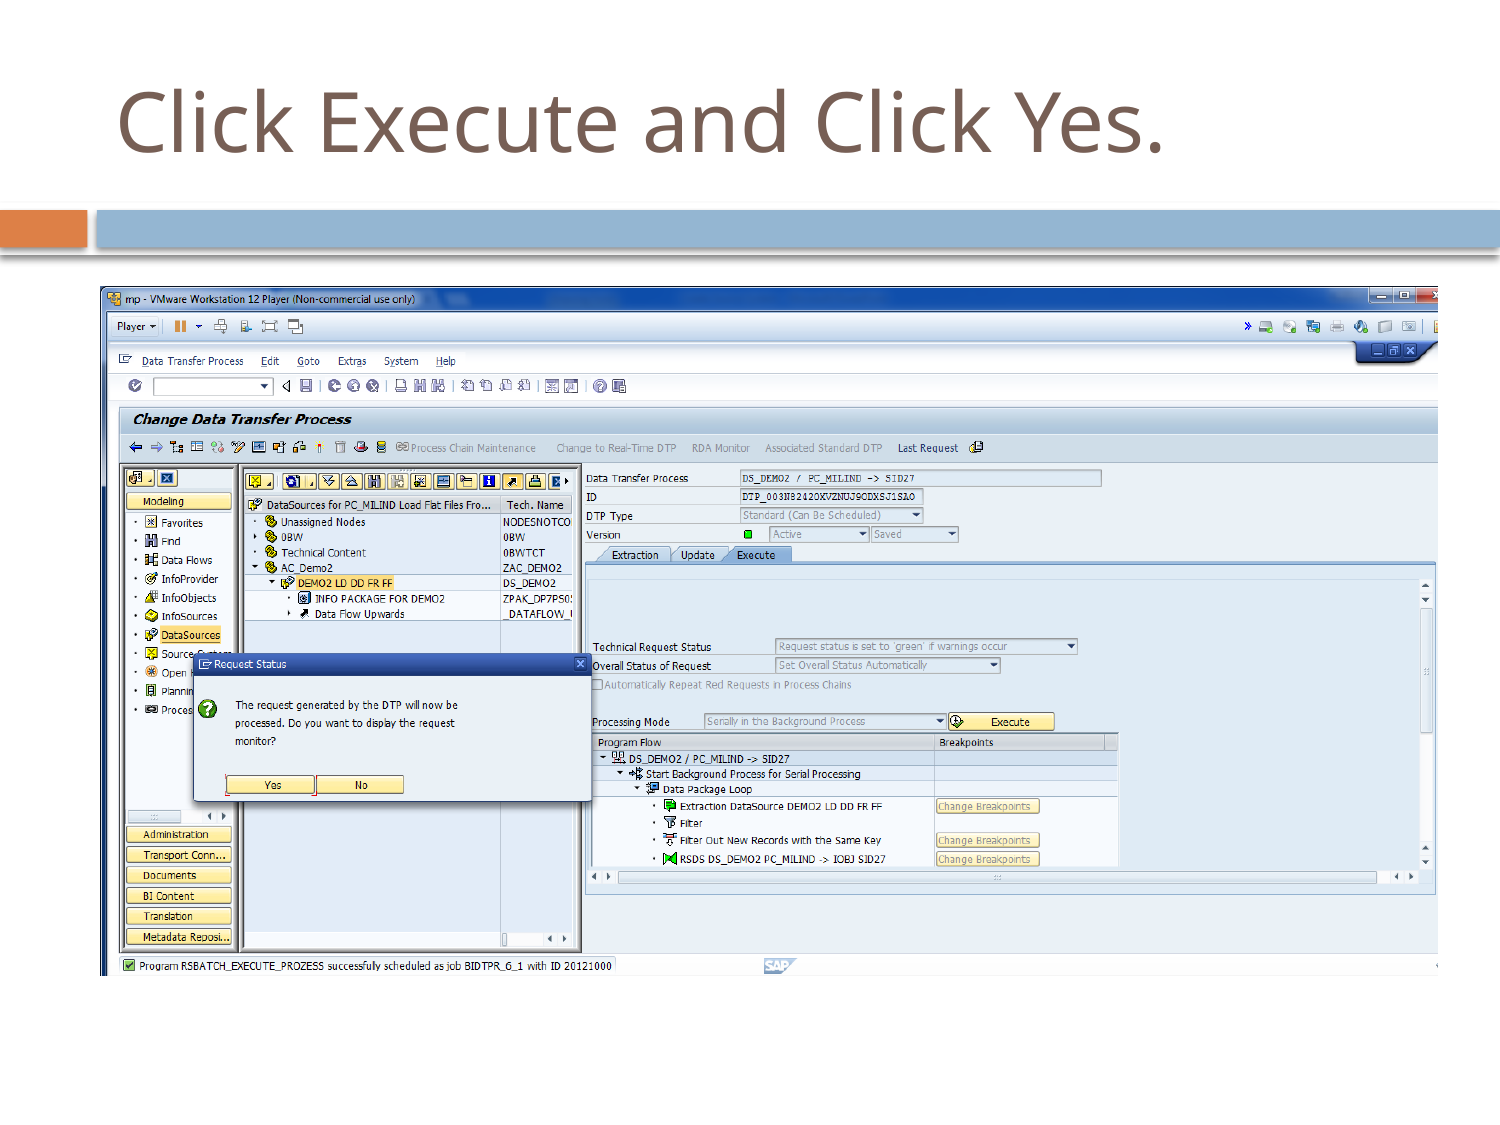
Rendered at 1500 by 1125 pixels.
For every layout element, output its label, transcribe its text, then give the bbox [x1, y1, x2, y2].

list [100, 286, 1439, 977]
title Click Execute and Click Yes. [100, 37, 1438, 200]
